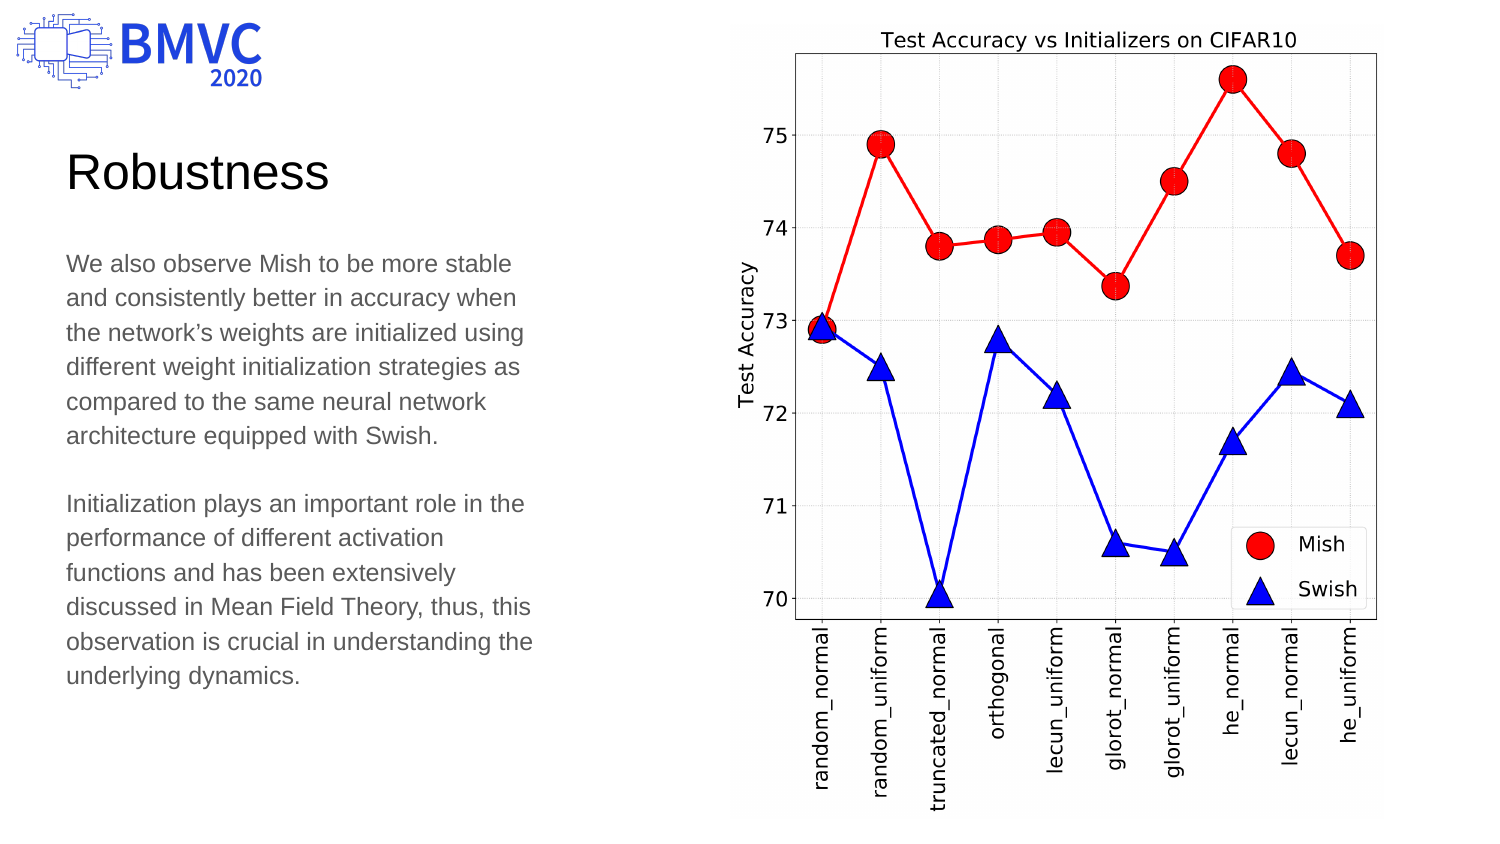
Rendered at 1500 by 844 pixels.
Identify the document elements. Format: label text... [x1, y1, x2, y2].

title Robustness [51, 91, 512, 216]
picture [730, 24, 1384, 819]
list We also observe Mish to be more stable and consistently better in accuracy when the network’s weights are initialized using different weight initialization strategies as compared to the same neural network architecture equipped with Swish. Initialization plays an important role in the performance of different activation functions and has been extensively discussed in Mean Field Theory, thus, this observation is crucial in understanding the underlying dynamics. [51, 227, 556, 750]
picture [13, 11, 270, 92]
